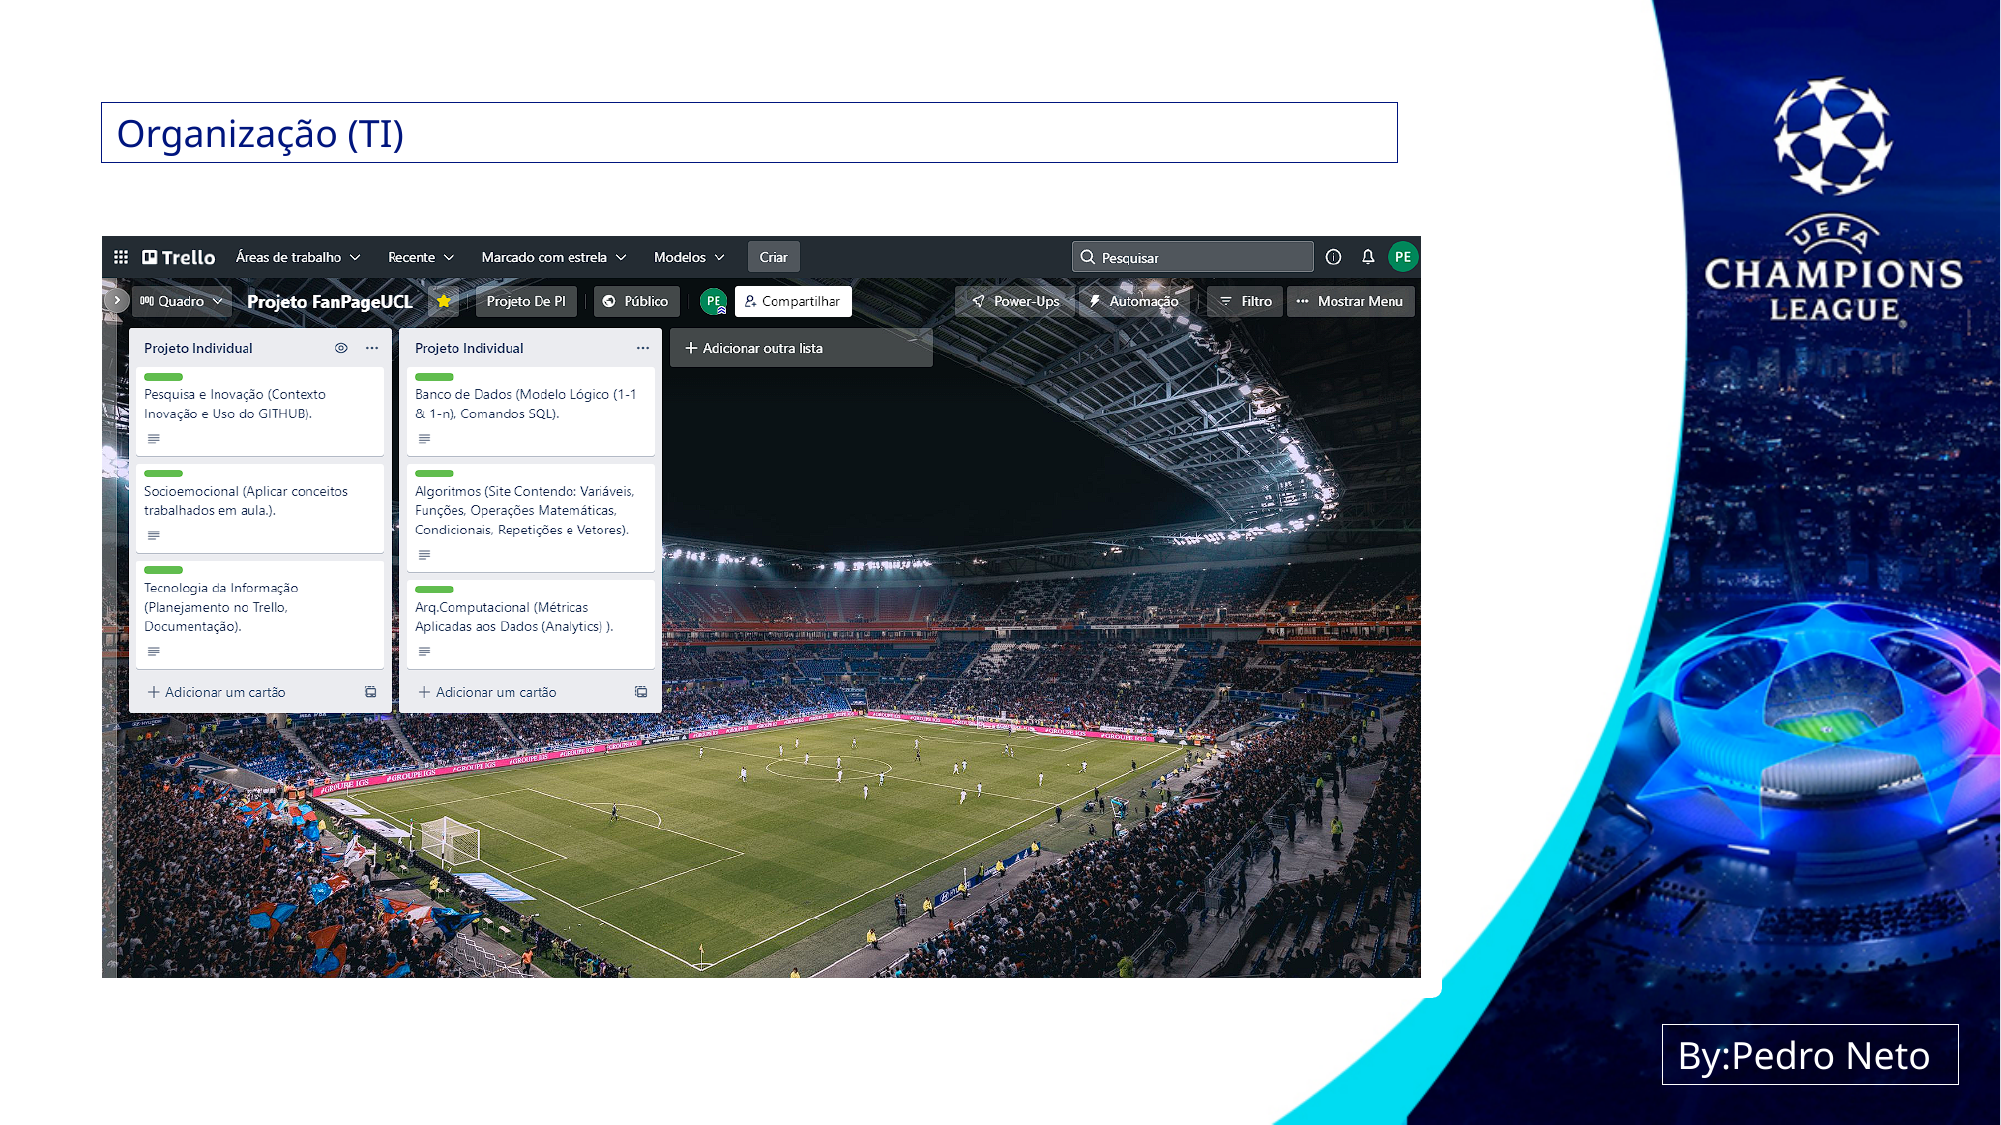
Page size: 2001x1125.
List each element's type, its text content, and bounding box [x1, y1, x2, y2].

text_box By:Pedro Neto [1662, 1024, 1959, 1085]
text_box Organização (TI) [101, 102, 1398, 163]
picture [0, 0, 2001, 1125]
